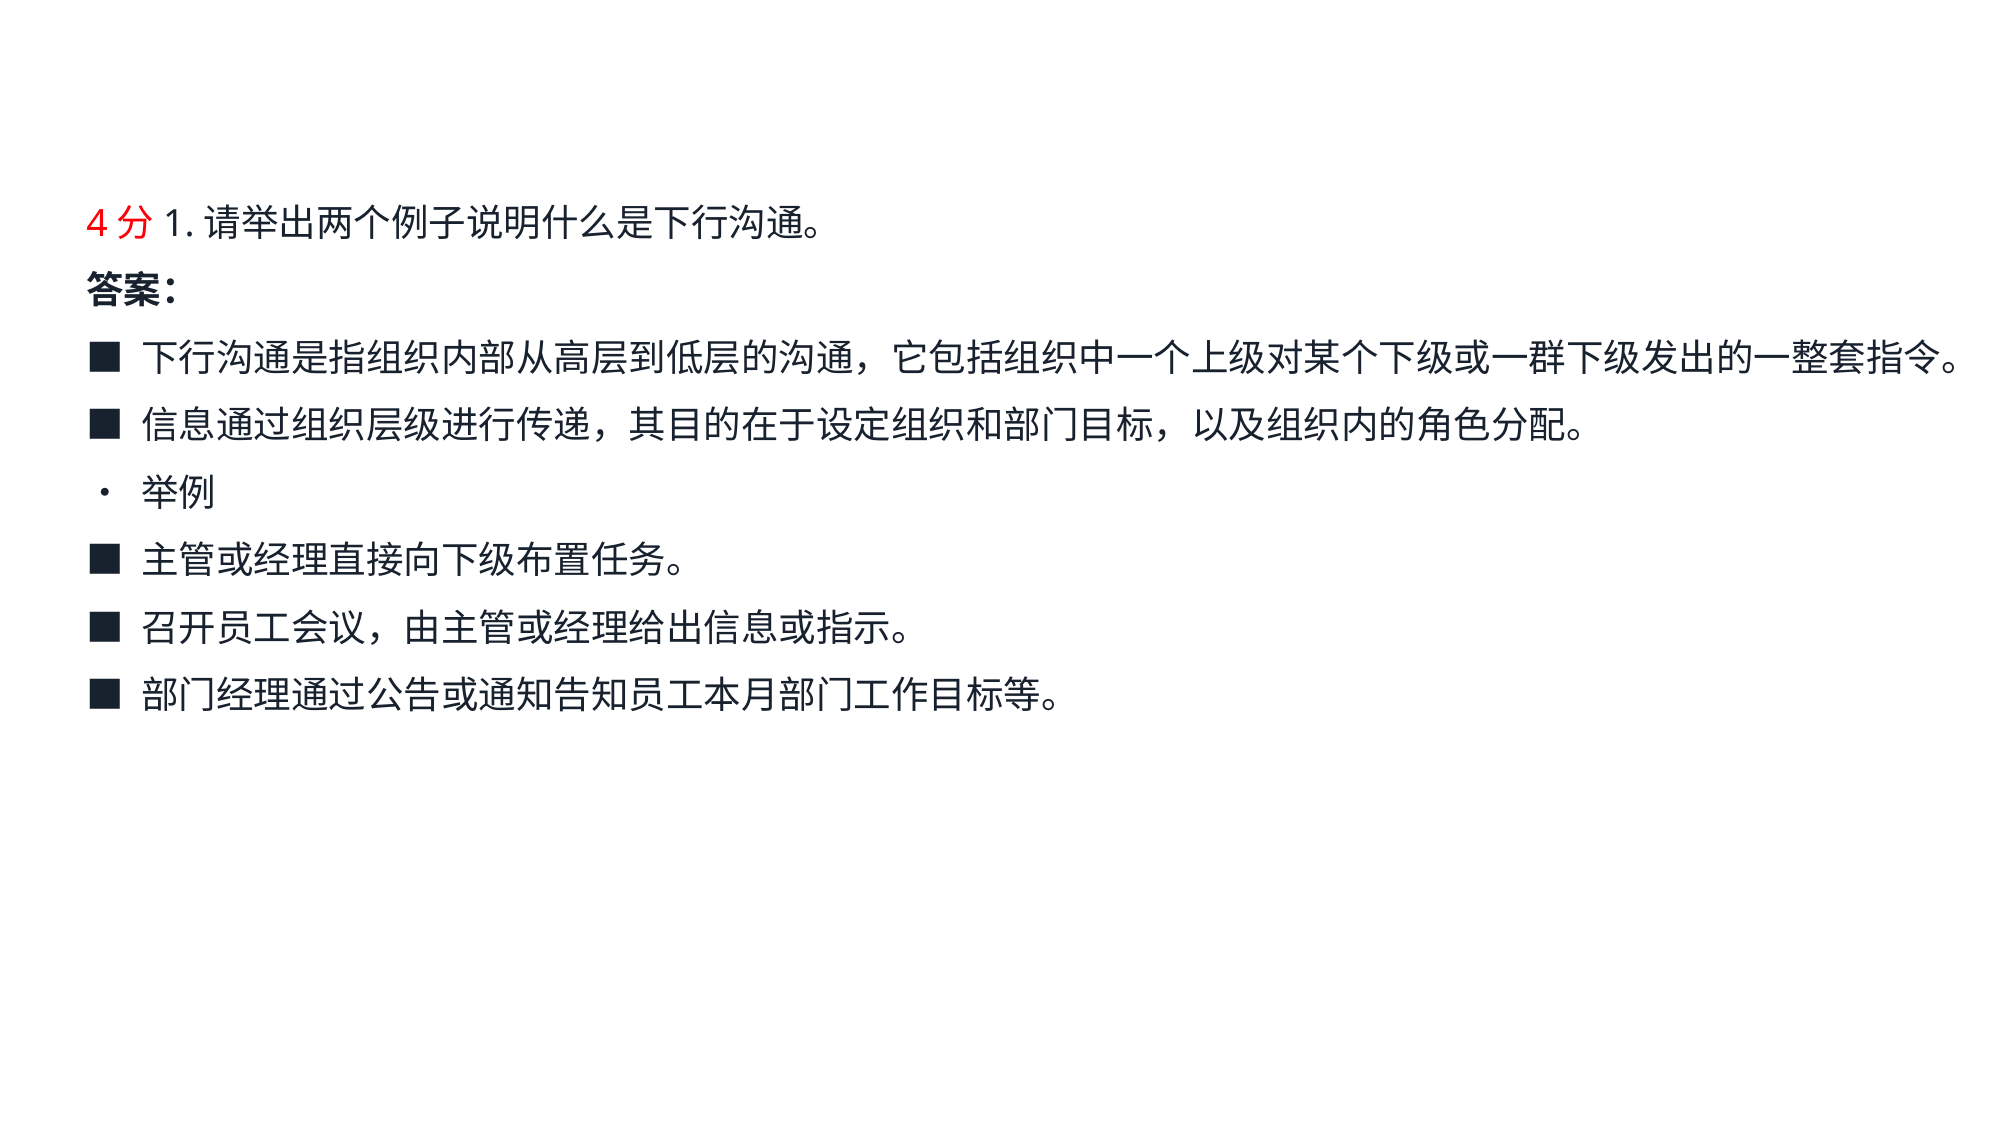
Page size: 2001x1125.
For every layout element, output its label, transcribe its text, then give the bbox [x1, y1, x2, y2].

text_box 4分1.请举出两个例子说明什么是下行沟通。 答案： ■ 下行沟通是指组织内部从高层到低层的沟通，它包括组织中一个上级对某个下级或一群下级发出的一整套指令。 ■ 信息通过组织层级进行传递，其目的在于设定组织和部门目标，以及组织内的角色分配。 • 举例 ■ 主管或经理直接向下级布置任务。 ■ 召开员工会议，由主管或经理给出信息或指示。 ■ 部门经理通过公告或通知告知员工本月部门工作目标等。 [71, 168, 2000, 724]
